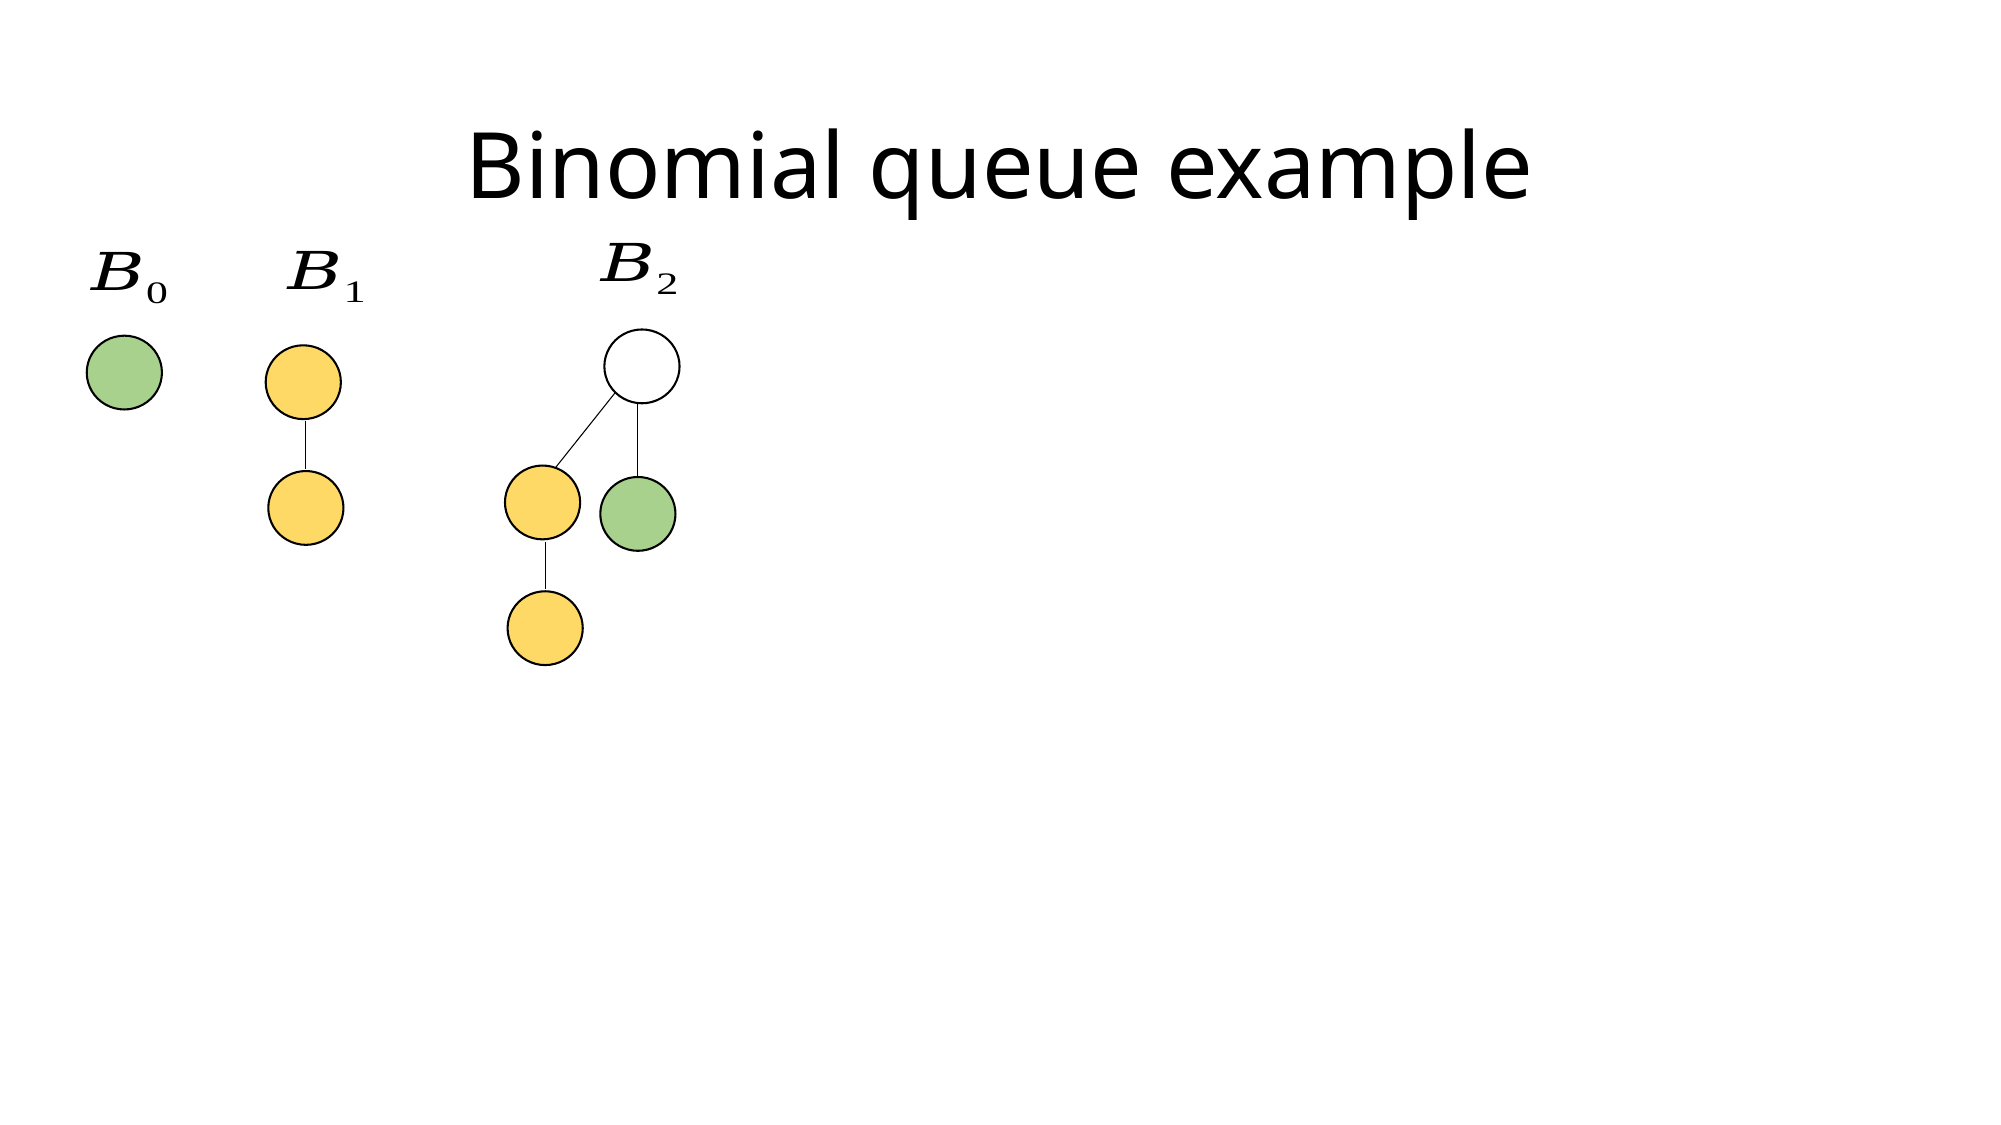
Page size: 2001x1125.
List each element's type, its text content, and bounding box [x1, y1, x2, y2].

text_box [267, 469, 345, 546]
text_box [85, 334, 163, 411]
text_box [554, 392, 616, 469]
text_box [603, 328, 681, 405]
text_box [264, 344, 342, 421]
text_box [503, 464, 582, 541]
text_box [599, 475, 677, 552]
text_box [506, 590, 584, 667]
title Binomial queue example [137, 59, 1863, 278]
